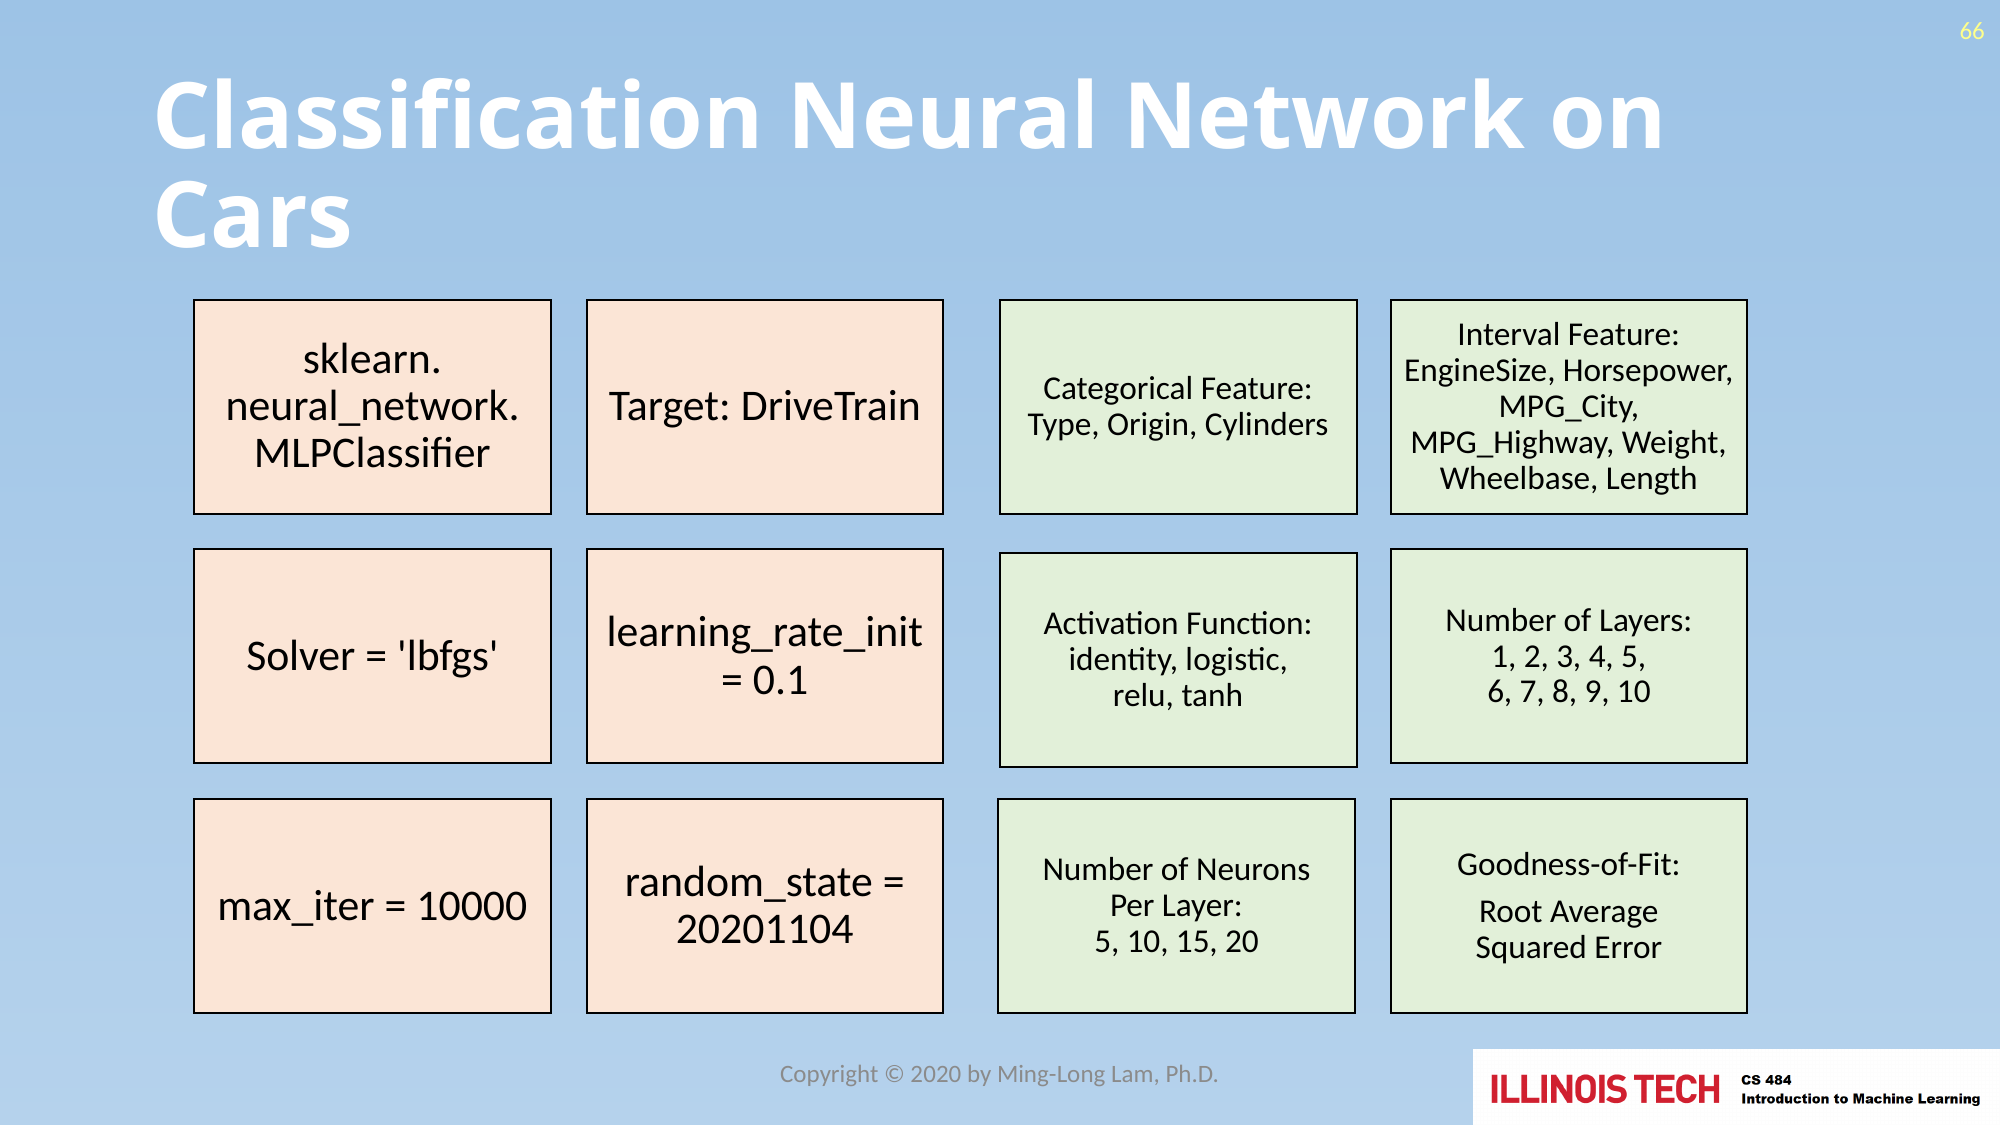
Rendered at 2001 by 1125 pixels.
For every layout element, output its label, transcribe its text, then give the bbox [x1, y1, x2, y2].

title Classification Neural Network on Cars [137, 59, 1863, 278]
slide_number 66 [1550, 0, 2000, 60]
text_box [941, 299, 1805, 1014]
footer Copyright © 2020 by Ming-Long Lam, Ph.D. [662, 1042, 1338, 1103]
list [137, 299, 941, 1014]
picture [1473, 1049, 2000, 1125]
